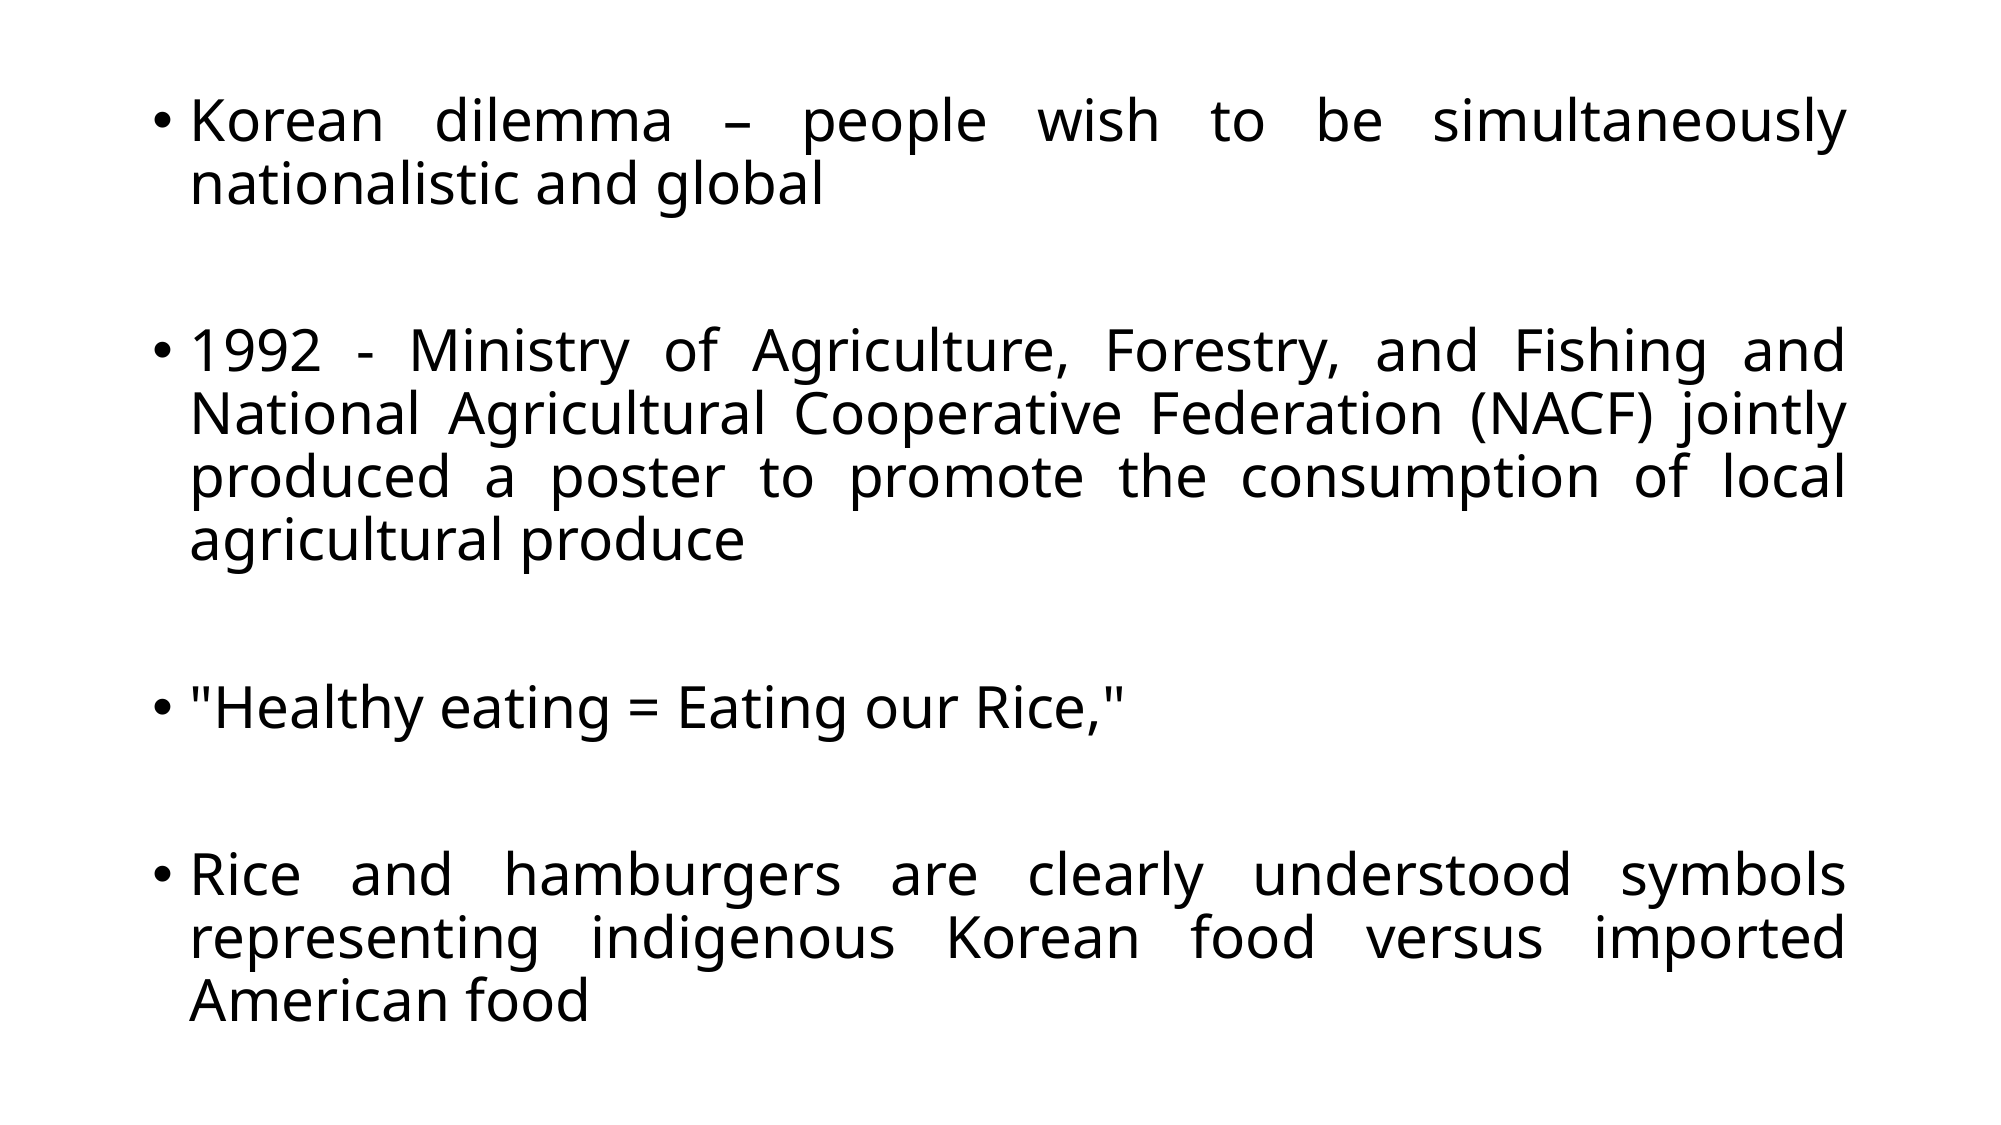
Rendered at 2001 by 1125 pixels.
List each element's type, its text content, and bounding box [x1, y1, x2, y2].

list Korean dilemma – people wish to be simultaneously nationalistic and global 1992 - Ministry of Agriculture, Forestry, and Fishing and National Agricultural Cooperative Federation (NACF) jointly produced a poster to promote the consumption of local agricultural produce "Healthy eating = Eating our Rice," Rice and hamburgers are clearly understood symbols representing indigenous Korean food versus imported American food [137, 83, 1863, 1014]
